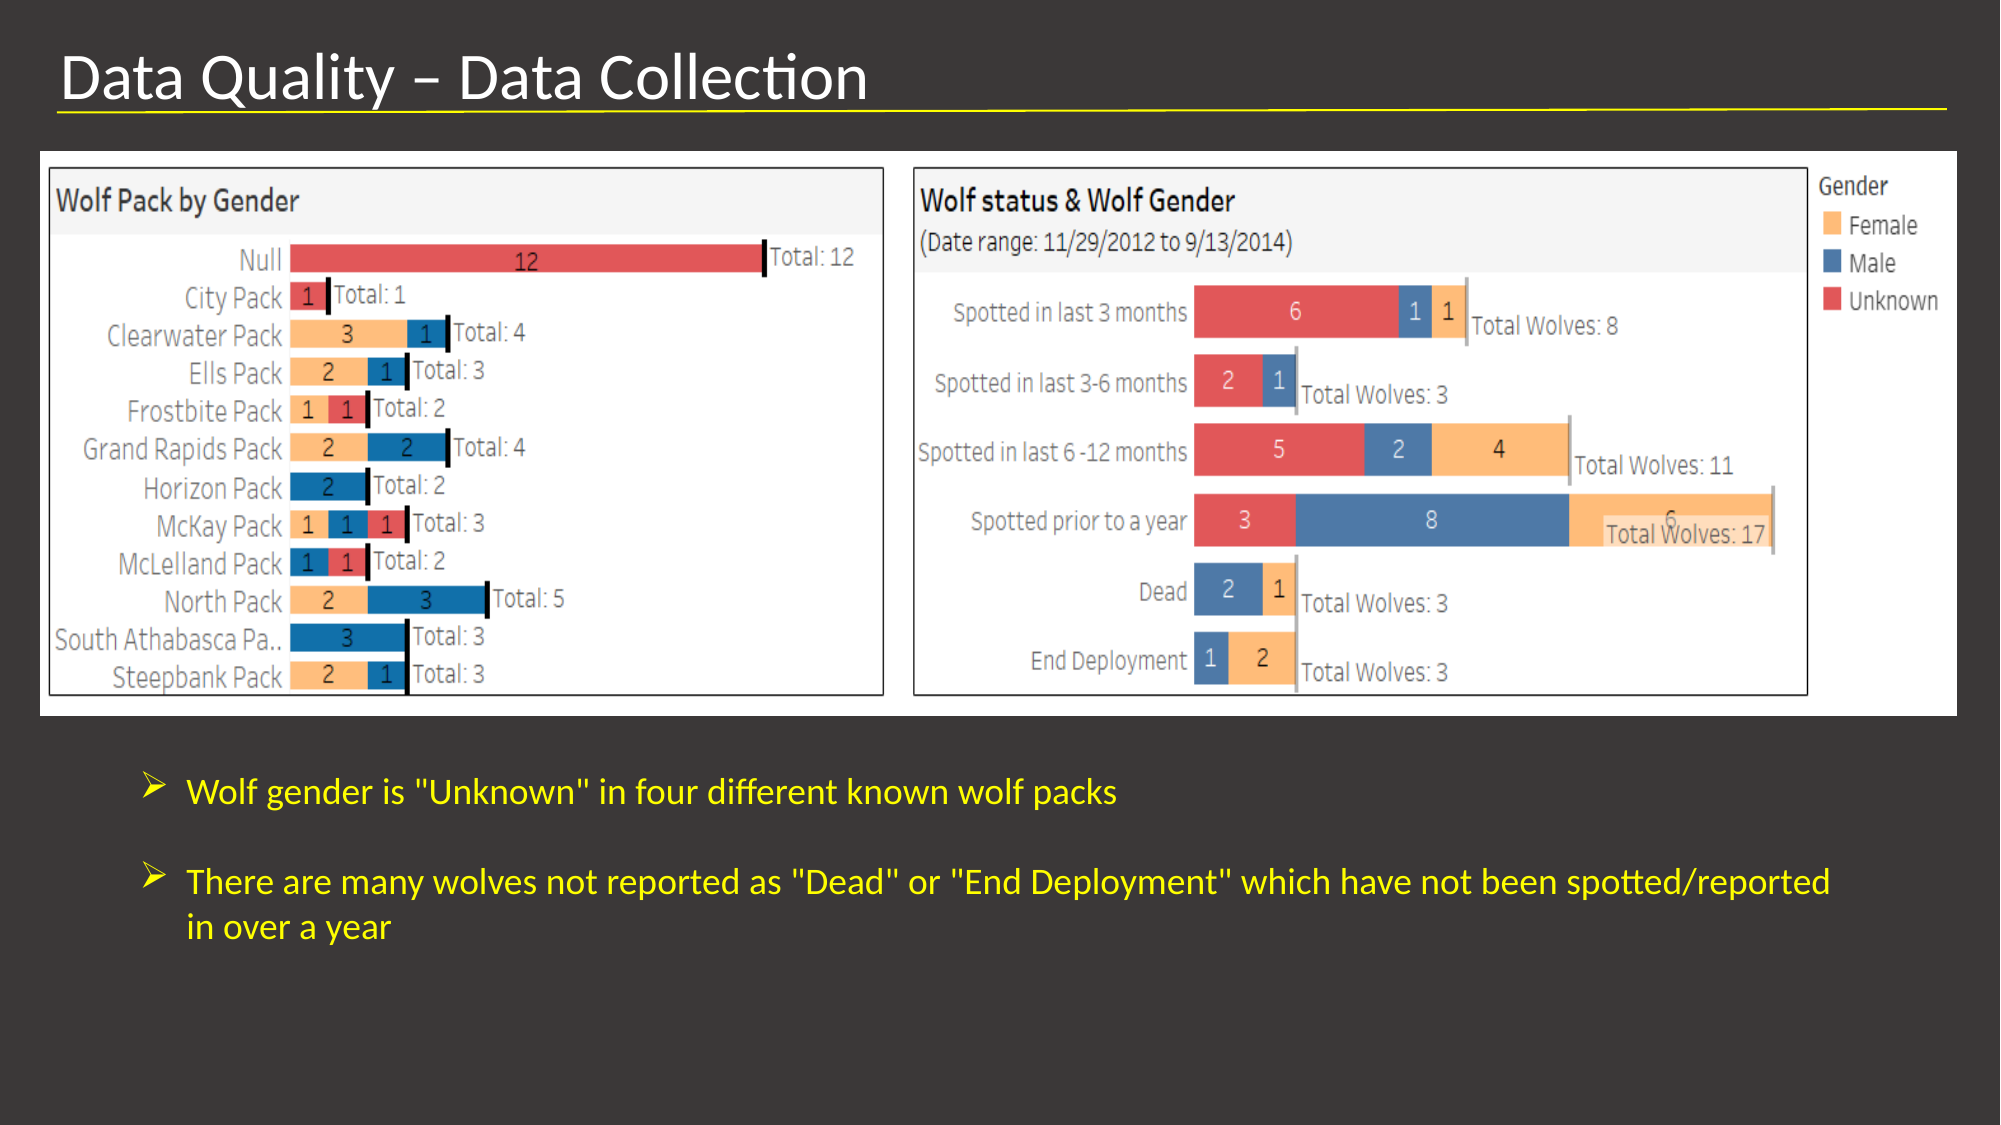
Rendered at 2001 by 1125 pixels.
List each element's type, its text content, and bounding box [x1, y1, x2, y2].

picture [40, 151, 1957, 716]
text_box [56, 109, 1947, 113]
text_box Data Quality – Data Collection [45, 24, 1104, 120]
text_box Wolf gender is "Unknown" in four different known wolf packs There are many wolves not reported as "Dead" or "End Deployment" which have not been spotted/reported in over a year [124, 759, 1862, 1000]
